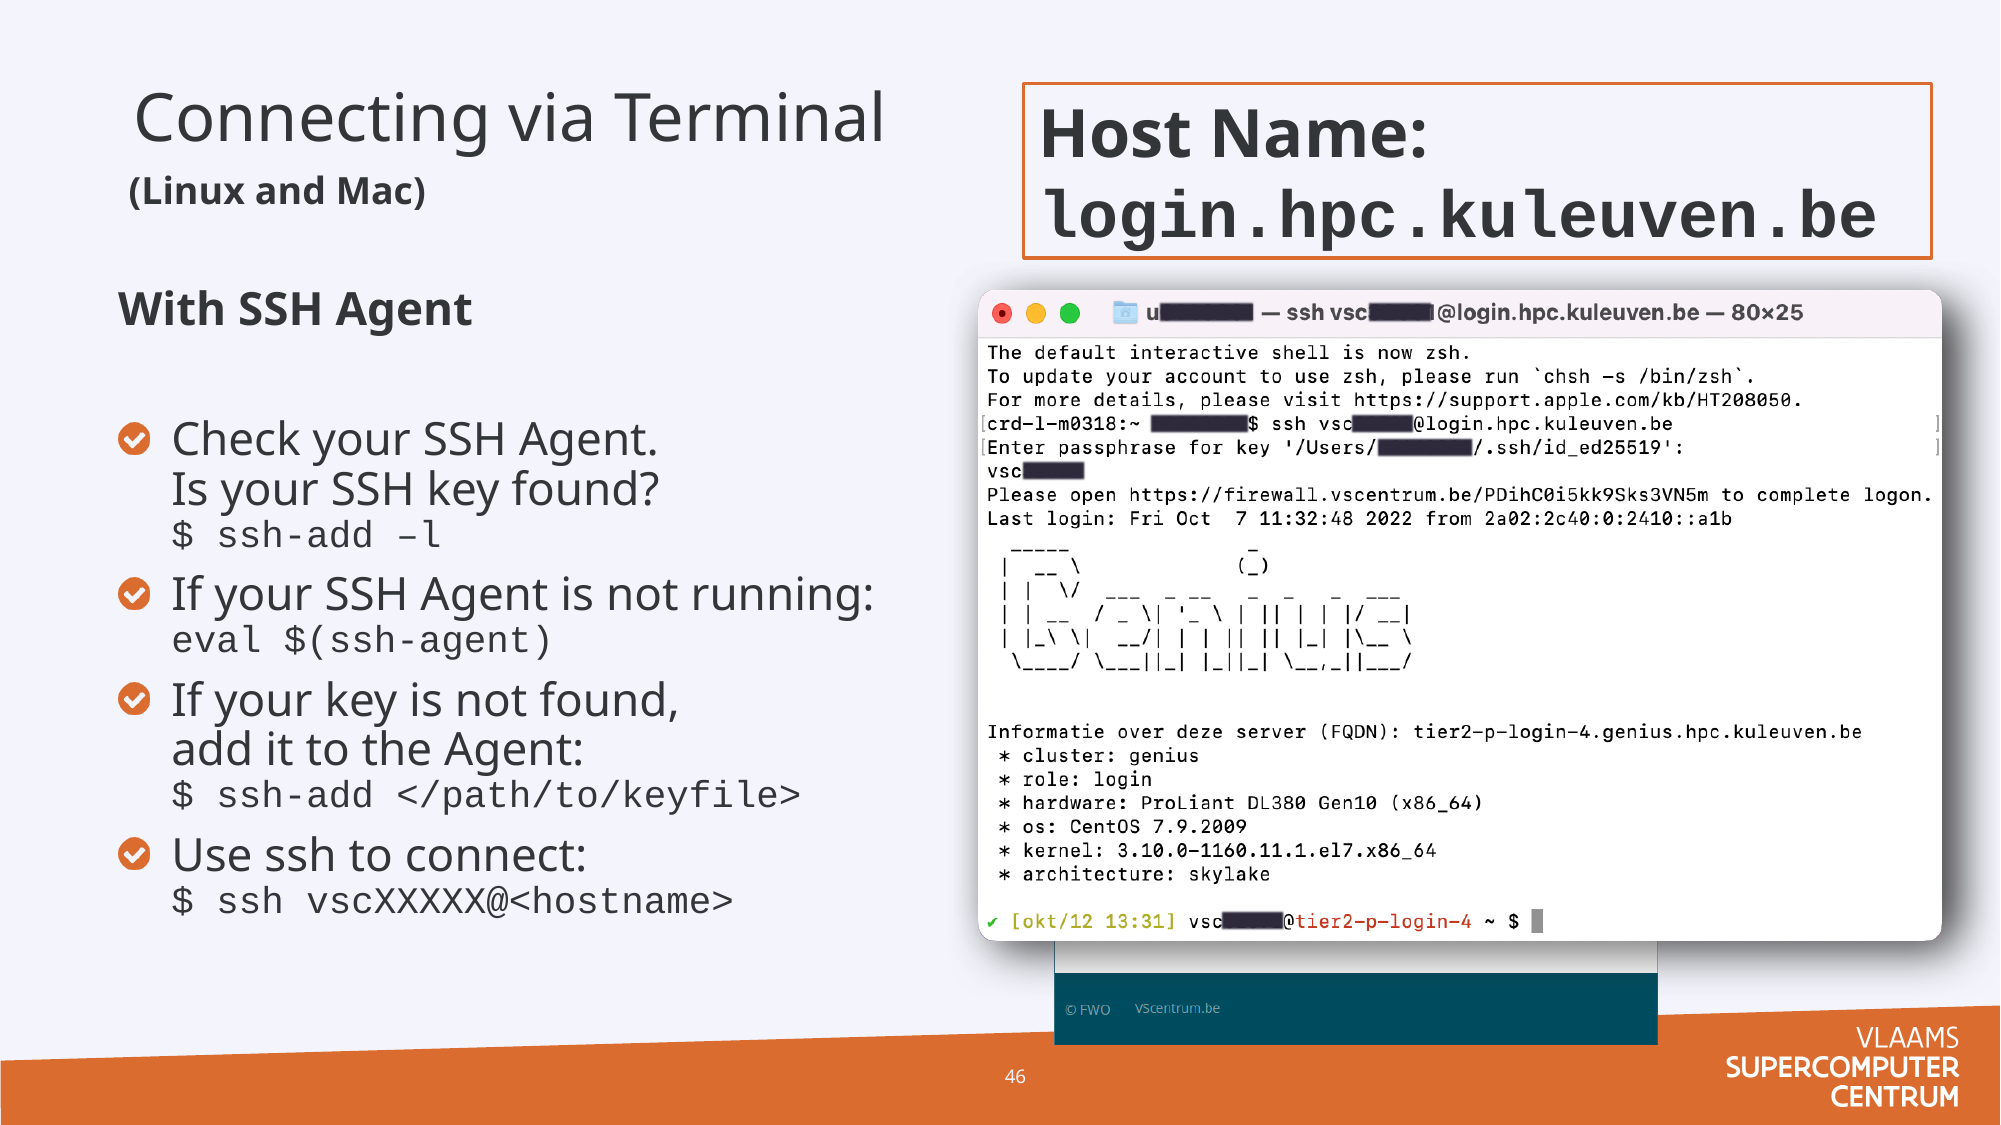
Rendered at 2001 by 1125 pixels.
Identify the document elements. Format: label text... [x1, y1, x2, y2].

picture [118, 837, 150, 870]
text_box (Linux and Mac) [113, 159, 441, 220]
slide_number 46 [958, 1047, 1042, 1108]
picture [1725, 1021, 1960, 1117]
picture [118, 682, 150, 715]
picture [118, 577, 150, 610]
text_box Connecting via Terminal [118, 54, 1941, 185]
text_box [978, 941, 1942, 1045]
text_box Host Name: login.hpc.kuleuven.be [1023, 185, 1932, 259]
list With SSH Agent Check your SSH Agent. Is your SSH key found? $ ssh-add –l If your SSH Agent is not running: eval $(ssh-agent) If your key is not found, add it to the Agent: $ ssh-add </path/to/keyfile> Use ssh to connect: $ ssh vscXXXXX@<hostname> [118, 286, 978, 987]
picture [118, 422, 150, 455]
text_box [978, 290, 1942, 941]
